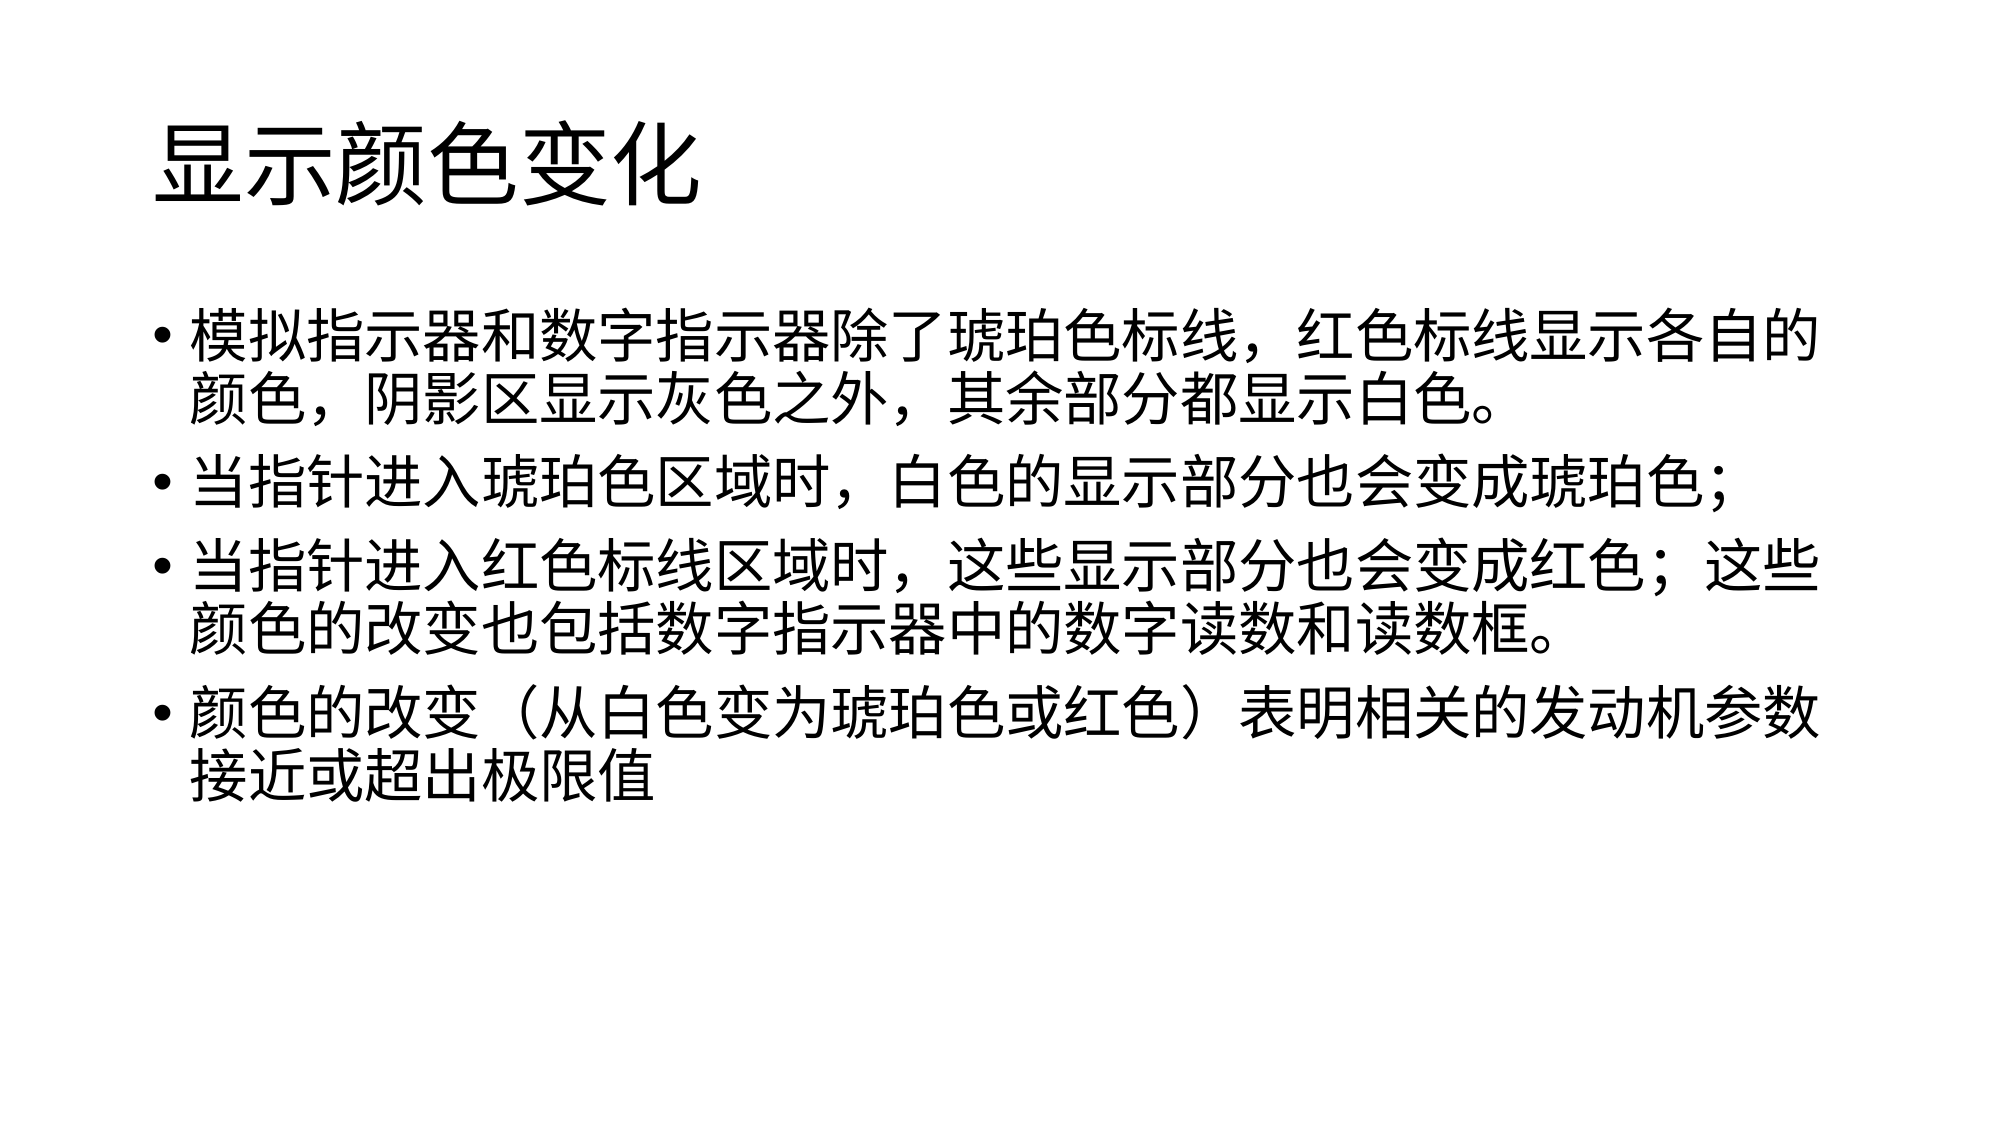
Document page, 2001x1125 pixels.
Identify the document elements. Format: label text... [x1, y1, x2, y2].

list 模拟指示器和数字指示器除了琥珀色标线，红色标线显示各自的颜色，阴影区显示灰色之外，其余部分都显示白色。 当指针进入琥珀色区域时，白色的显示部分也会变成琥珀色； 当指针进入红色标线区域时，这些显示部分也会变成红色；这些颜色的改变也包括数字指示器中的数字读数和读数框。 颜色的改变（从白色变为琥珀色或红色）表明相关的发动机参数接近或超出极限值 [137, 299, 1863, 1014]
title 显示颜色变化 [137, 59, 1863, 278]
